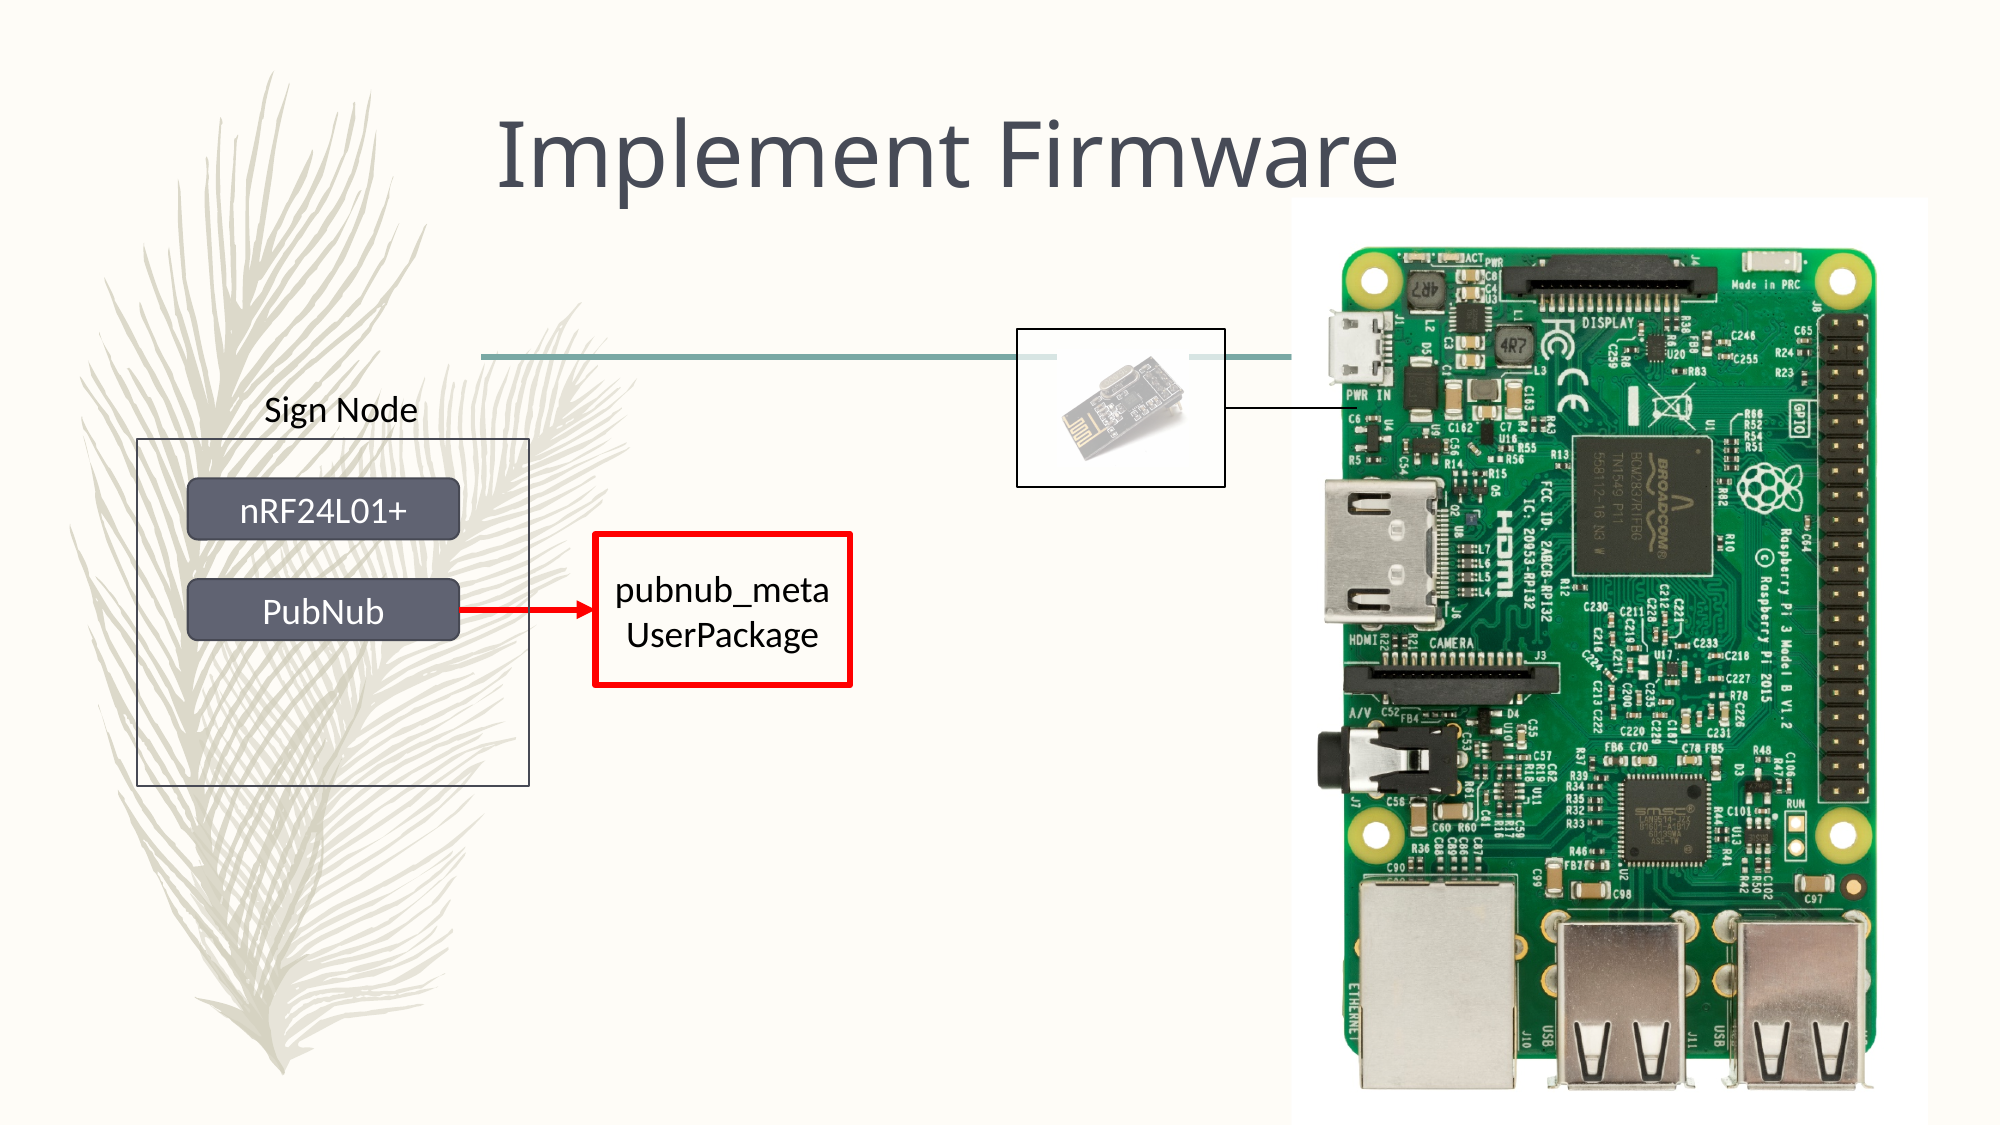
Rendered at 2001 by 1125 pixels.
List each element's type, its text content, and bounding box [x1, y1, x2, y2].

text_box [136, 438, 530, 787]
text_box [1016, 328, 1226, 488]
text_box Sign Node [249, 377, 434, 438]
picture [1057, 199, 2000, 1124]
text_box pubnub_meta UserPackage [594, 533, 851, 686]
title Implement Firmware [481, 93, 1920, 350]
